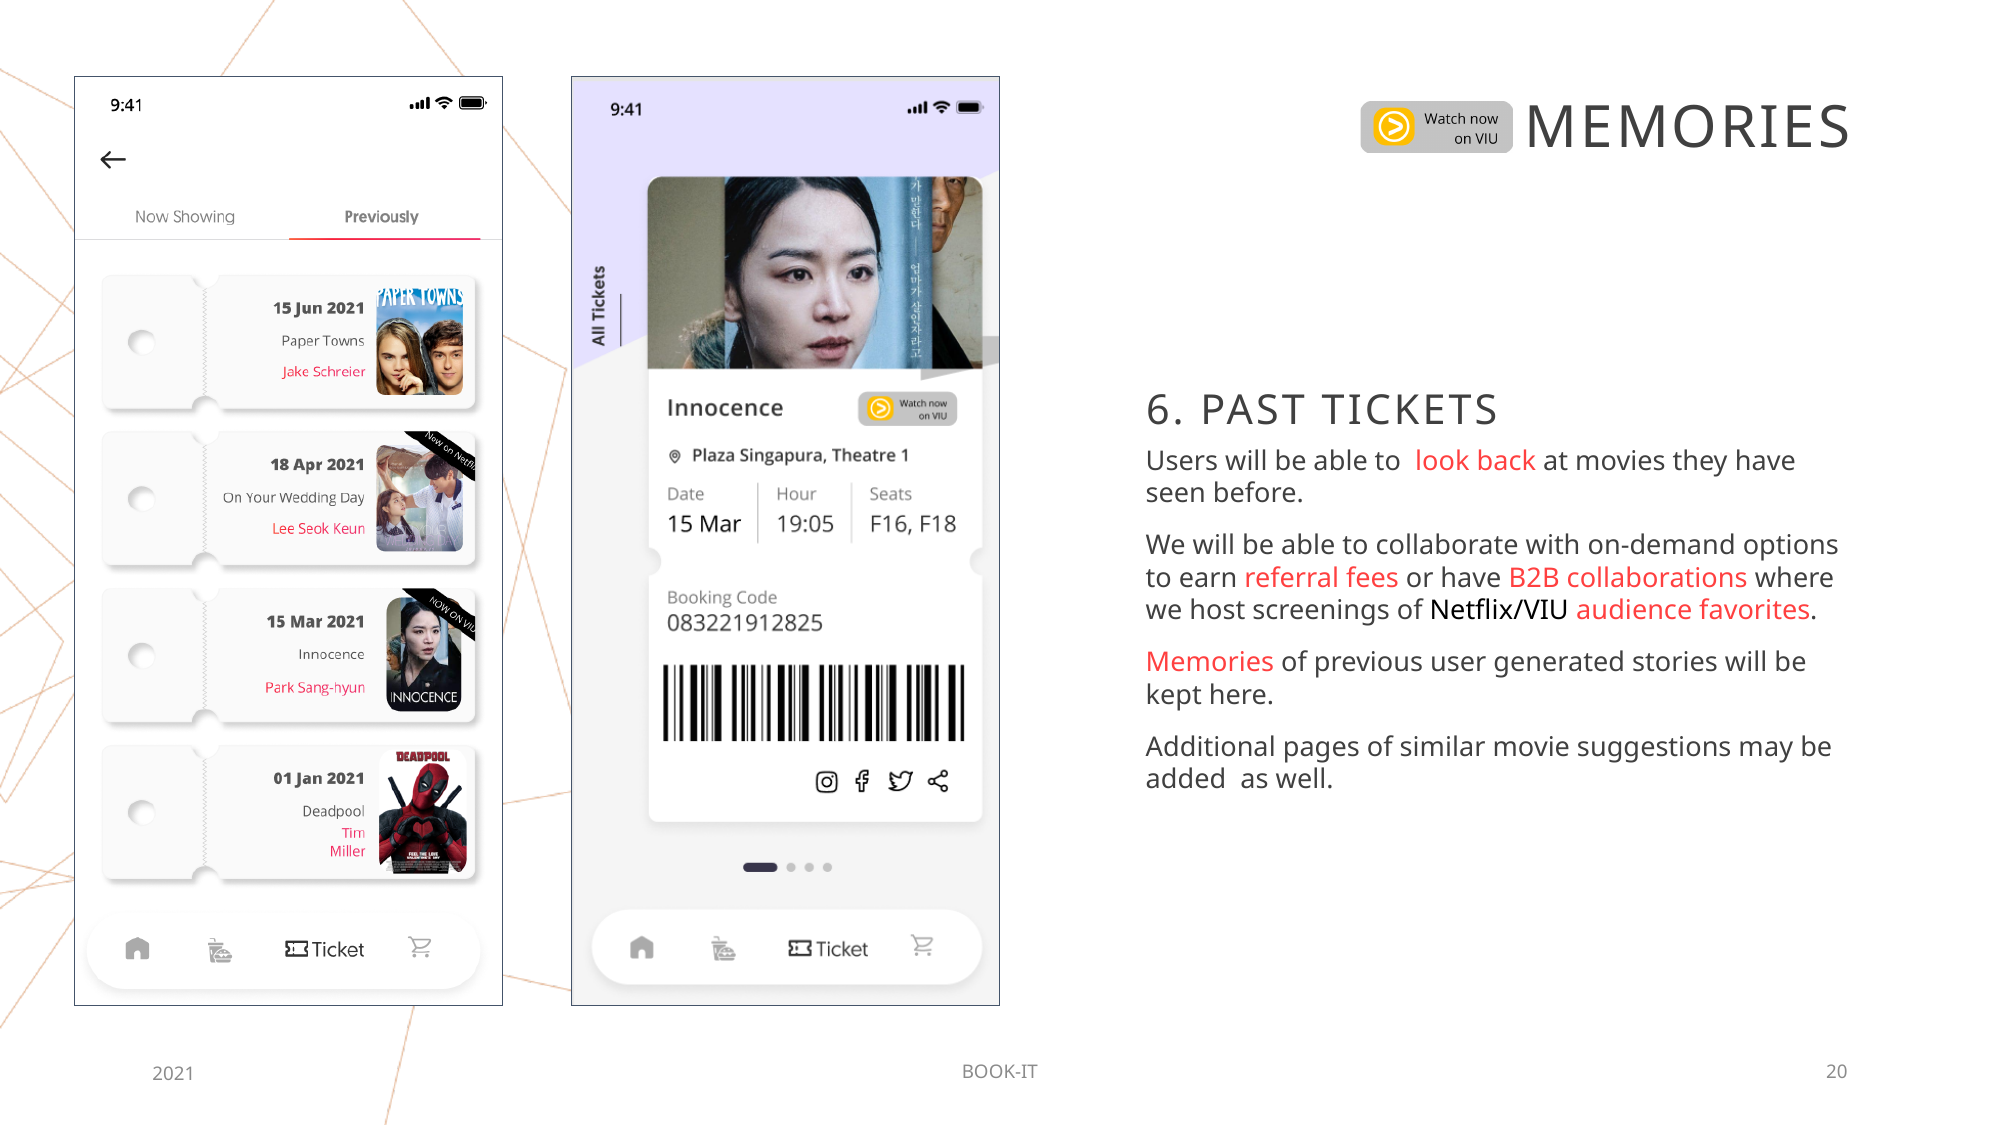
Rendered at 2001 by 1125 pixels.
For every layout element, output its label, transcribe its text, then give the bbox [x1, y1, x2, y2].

footer BOOK-IT [662, 1042, 1338, 1103]
slide_number 2021 [137, 1042, 588, 1103]
list Users will be able to look back at movies they have seen before. We will be able to collaborate with on-demand options to earn referral fees or have B2B collaborations where we host screenings of Netflix/VIU audience favorites. Memories of previous user generated stories will be kept here. Additional pages of similar movie suggestions may be added as well. [1130, 435, 1863, 831]
list 6. Past tickets [1130, 381, 1863, 435]
slide_number 20 [1412, 1042, 1863, 1103]
picture [1360, 101, 1513, 153]
picture [0, 0, 1000, 1125]
title Memories [1509, 90, 1918, 229]
